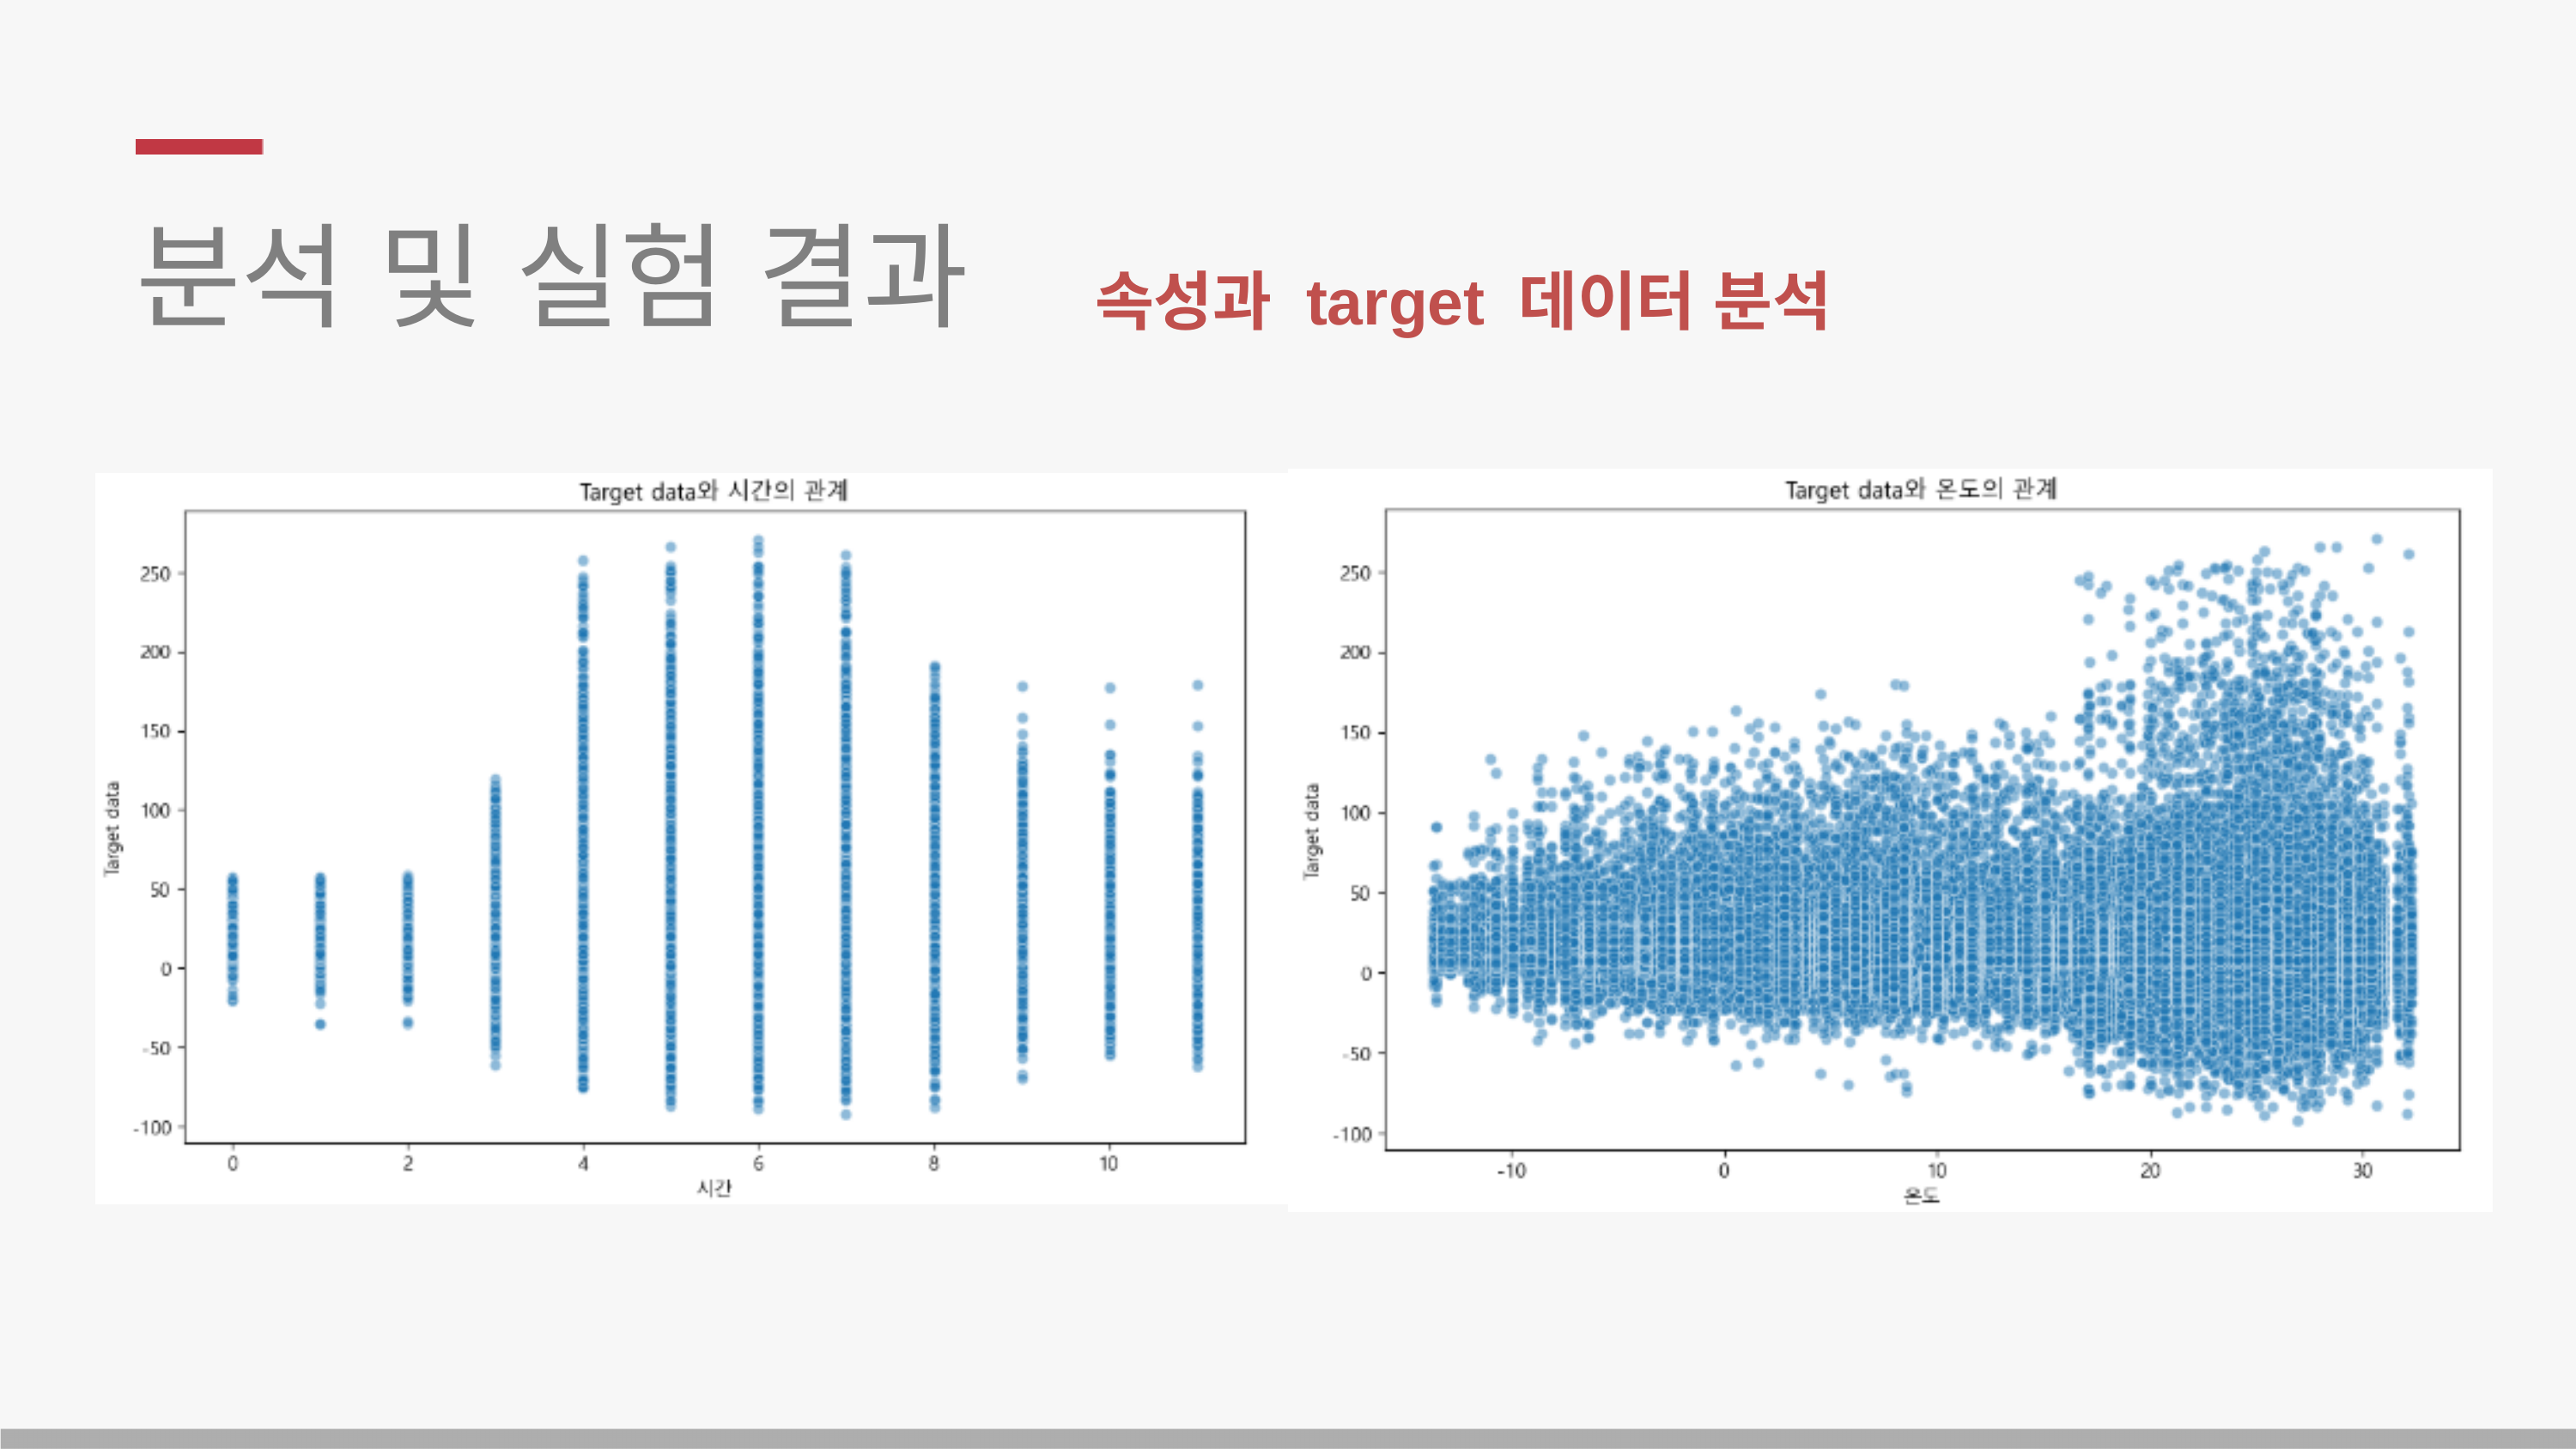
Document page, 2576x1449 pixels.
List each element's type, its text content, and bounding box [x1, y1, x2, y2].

picture [0, 1428, 2576, 1449]
picture [95, 469, 2493, 1213]
text_box 속성과 target 데이터 분석 [1095, 177, 2054, 338]
picture [136, 139, 264, 155]
text_box 분석 및 실험 결과 [136, 180, 1095, 342]
